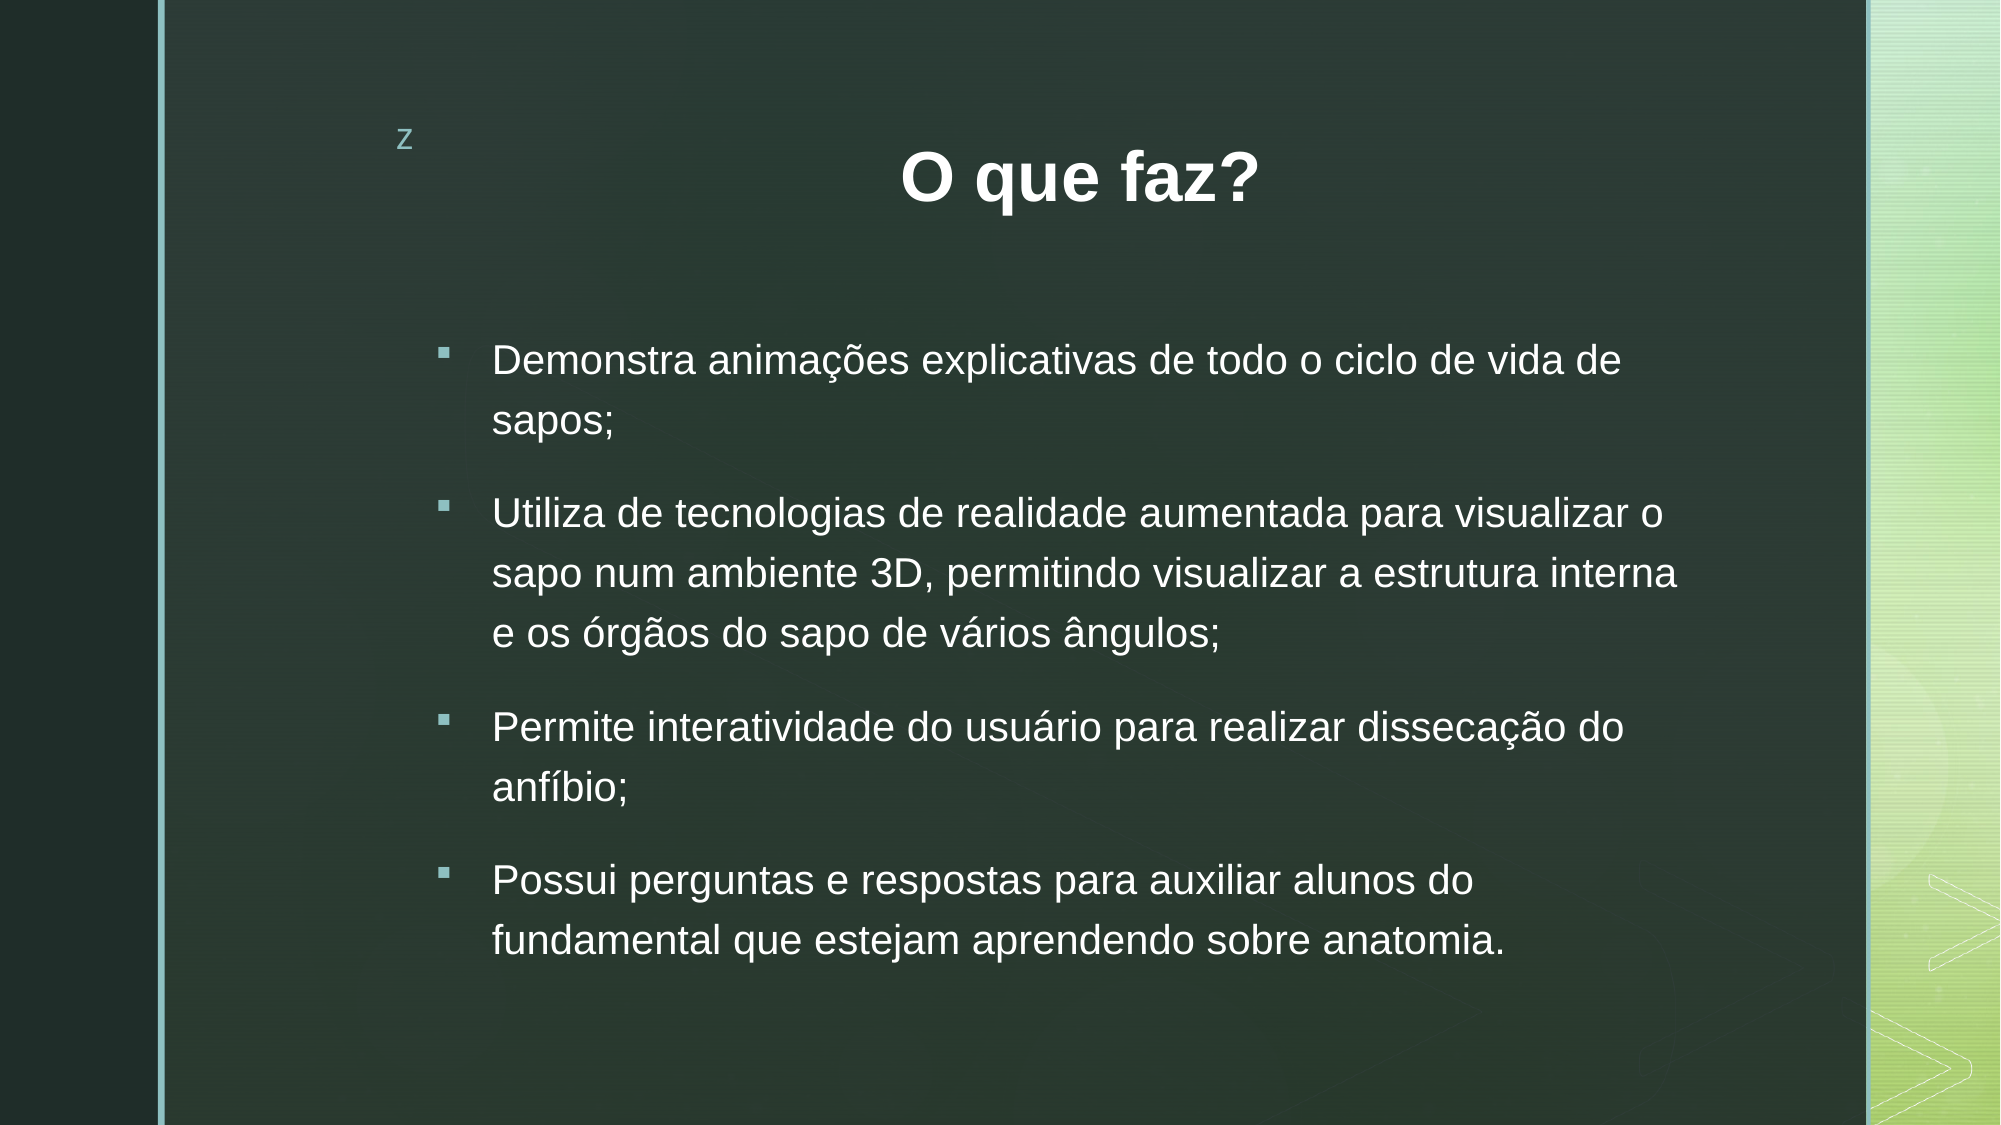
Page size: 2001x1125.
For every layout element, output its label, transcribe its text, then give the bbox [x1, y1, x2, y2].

text_box Demonstra animações explicativas de todo o ciclo de vida de sapos; Utiliza de tecnologias de realidade aumentada para visualizar o sapo num ambiente 3D, permitindo visualizar a estrutura interna e os órgãos do sapo de vários ângulos; Permite interatividade do usuário para realizar dissecação do anfíbio; Possui perguntas e respostas para auxiliar alunos do fundamental que estejam aprendendo sobre anatomia. [420, 314, 1700, 971]
title O que faz? [428, 132, 1734, 310]
picture [1871, 0, 2001, 1125]
